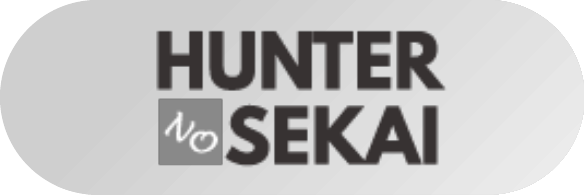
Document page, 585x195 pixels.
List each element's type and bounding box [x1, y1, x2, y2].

text_box [0, 0, 585, 195]
picture [118, 21, 489, 174]
